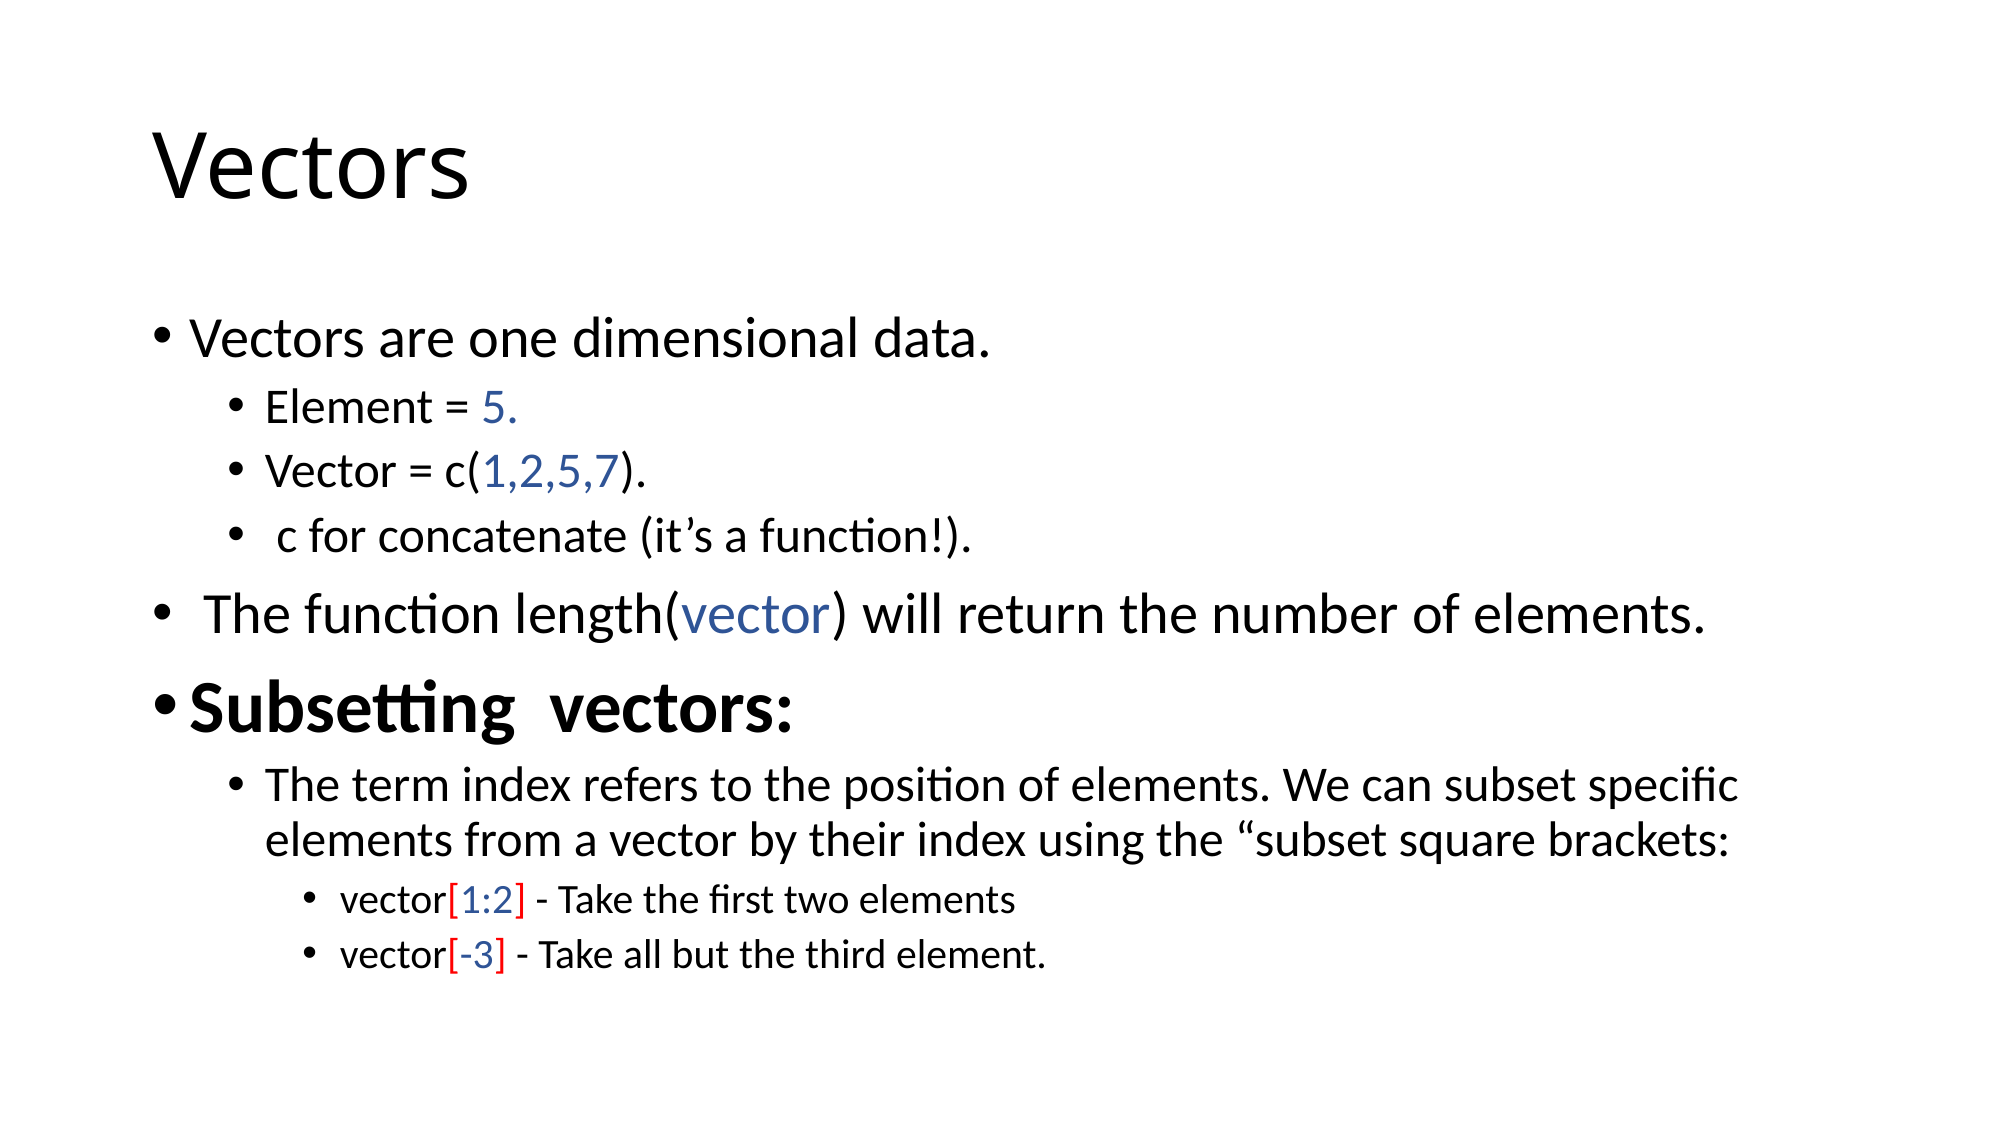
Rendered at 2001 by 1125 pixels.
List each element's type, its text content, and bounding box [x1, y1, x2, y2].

list Vectors are one dimensional data. Element = 5. Vector = c(1,2,5,7). c for concatenate (it’s a function!). The function length(vector) will return the number of elements. Subsetting vectors: The term index refers to the position of elements. We can subset specific elements from a vector by their index using the “subset square brackets: vector[1:2] - Take the first two elements vector[-3] - Take all but the third element. [137, 299, 1863, 1014]
title Vectors [137, 59, 1863, 278]
